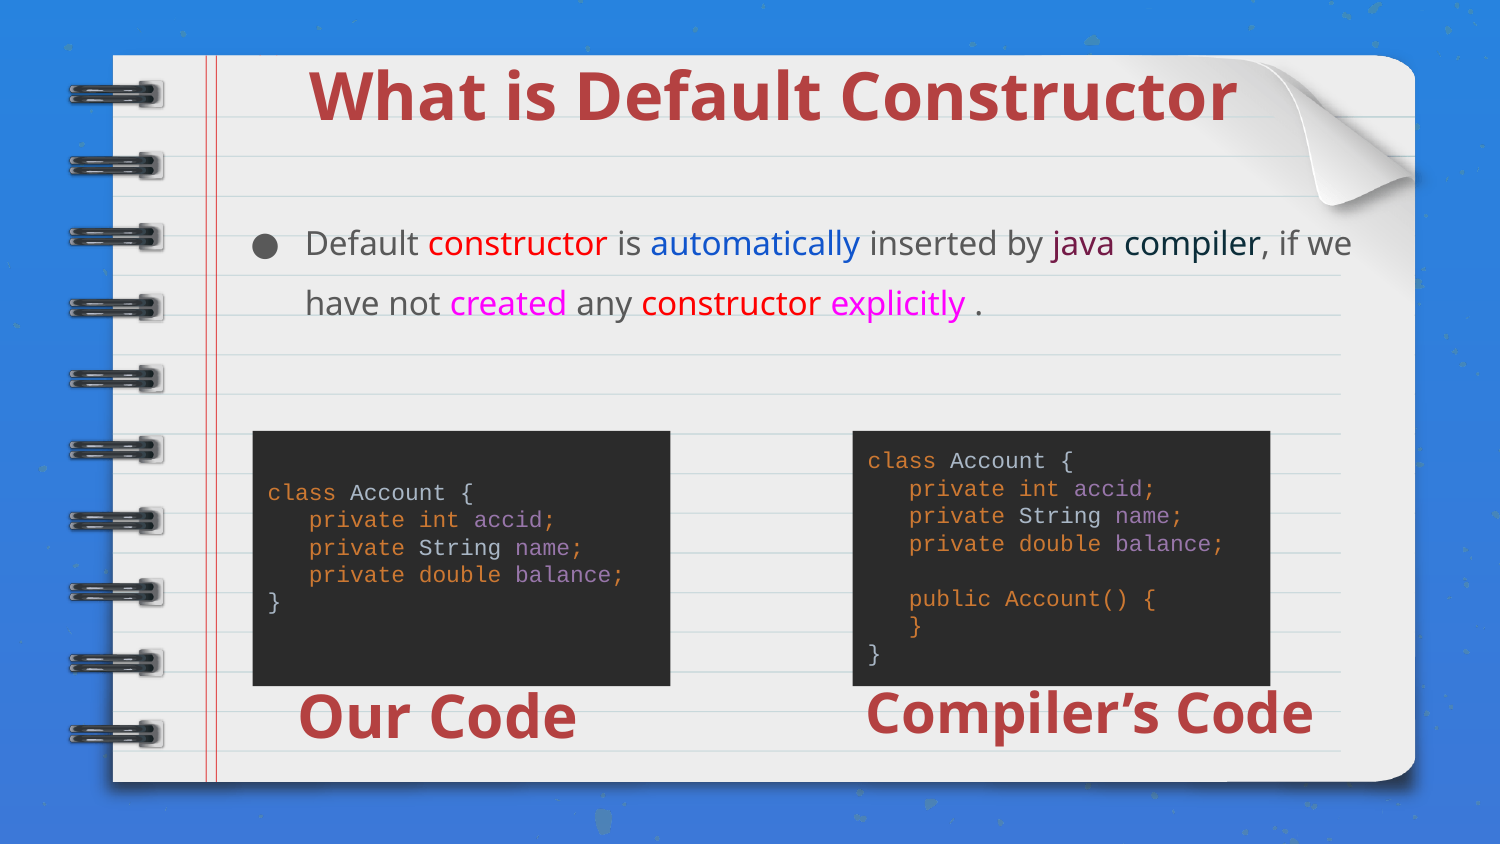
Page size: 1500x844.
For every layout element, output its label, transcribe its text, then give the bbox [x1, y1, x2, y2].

list class Account { private int accid; private String name; private double balance; } [252, 430, 671, 687]
title Our Code [282, 651, 608, 770]
title Compiler’s Code [850, 651, 1403, 770]
picture [63, 22, 1437, 822]
list class Account { private int accid; private String name; private double balance; public Account() { } } [852, 430, 1271, 651]
list Default constructor is automatically inserted by java compiler, if we have not created any constructor explicitly . [214, 187, 1403, 389]
title What is Default Constructor [294, 26, 1317, 145]
